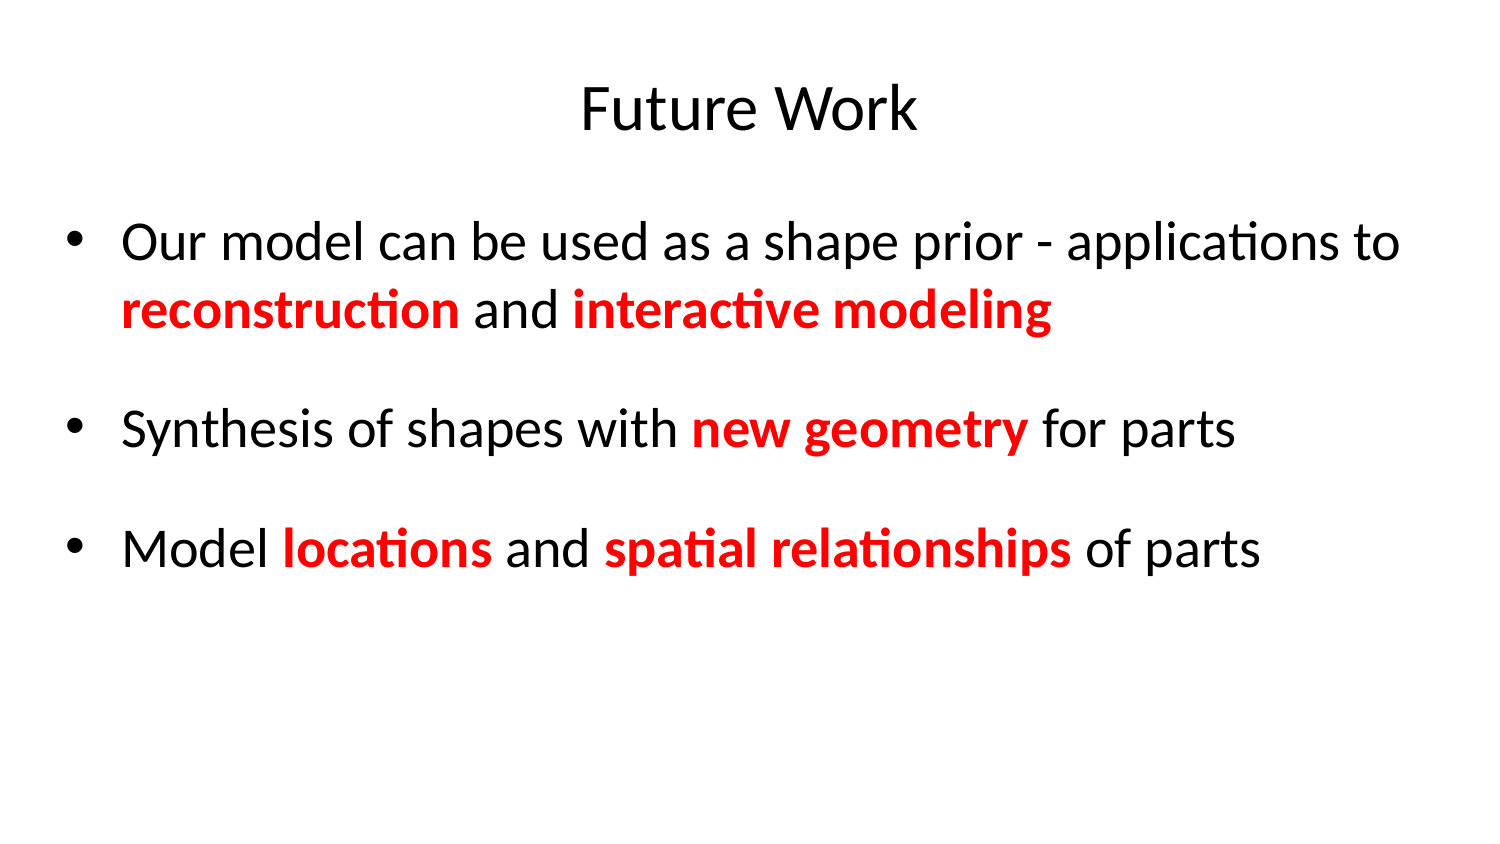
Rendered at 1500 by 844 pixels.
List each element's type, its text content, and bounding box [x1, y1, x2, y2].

title Future Work [75, 33, 1425, 175]
list Our model can be used as a shape prior - applications to reconstruction and interactive modeling Synthesis of shapes with new geometry for parts Model locations and spatial relationships of parts [50, 196, 1450, 810]
